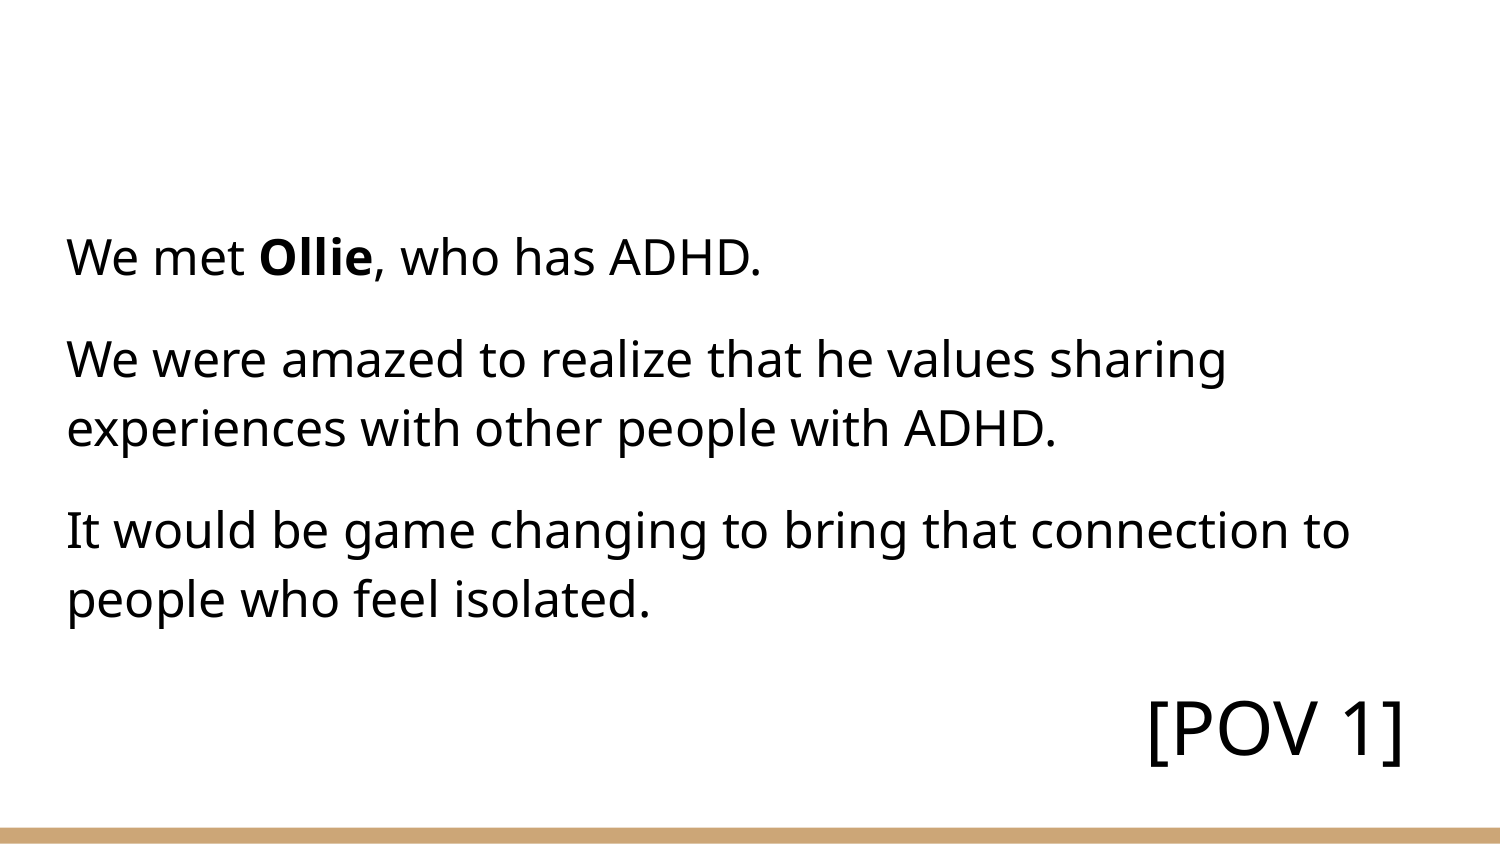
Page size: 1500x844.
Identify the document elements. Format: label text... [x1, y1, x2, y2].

list We met Ollie, who has ADHD. We were amazed to realize that he values sharing experiences with other people with ADHD. It would be game changing to bring that connection to people who feel isolated. [51, 200, 1449, 752]
text_box [POV 1] [1089, 657, 1463, 794]
